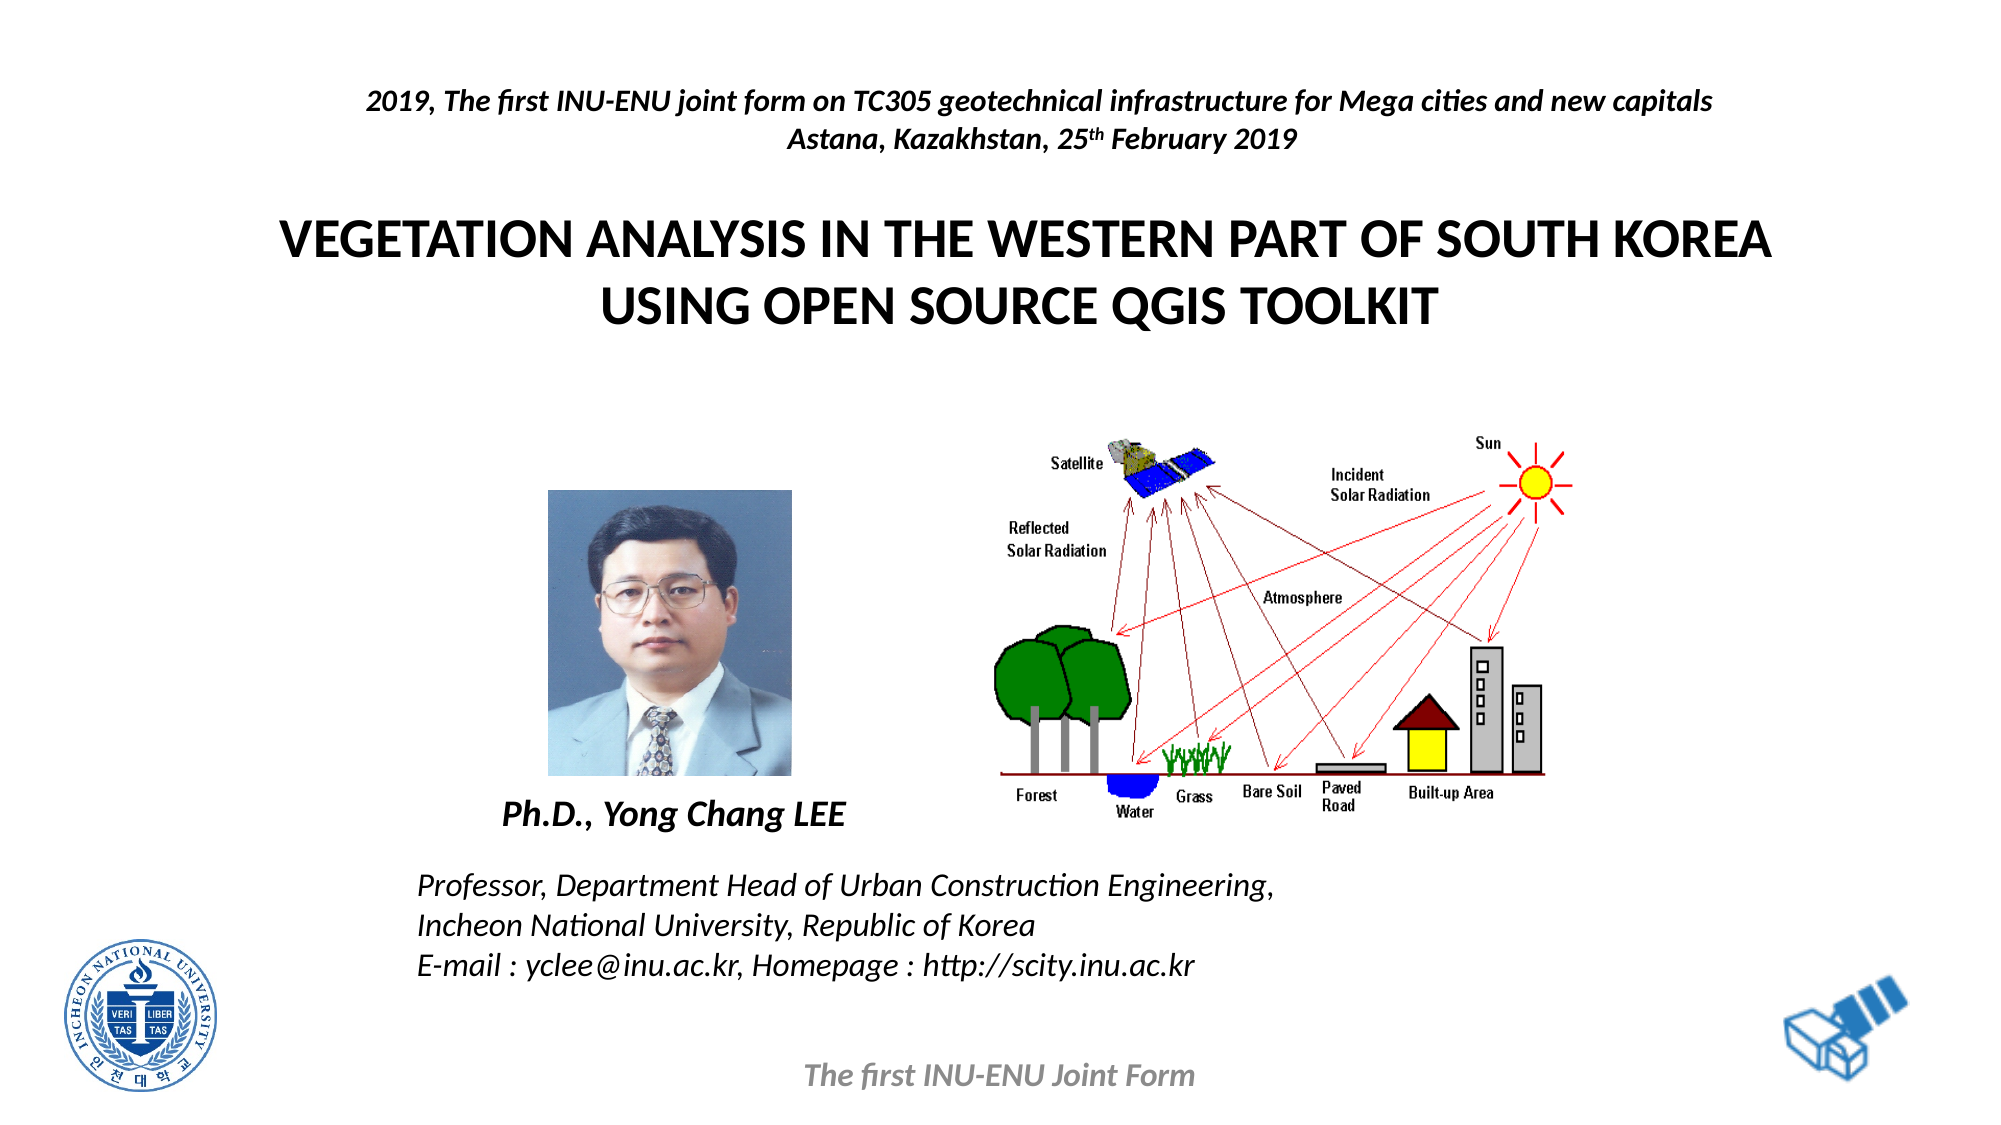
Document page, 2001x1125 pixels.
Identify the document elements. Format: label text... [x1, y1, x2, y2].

footer The first INU-ENU Joint Form [662, 1042, 1338, 1103]
picture [1783, 966, 1910, 1092]
text_box 2019, The first INU-ENU joint form on TC305 geotechnical infrastructure for Mega cities and new capitals Astana, Kazakhstan, 25th February 2019 [350, 73, 1734, 163]
picture [64, 939, 217, 1092]
text_box Ph.D., Yong Chang LEE Professor, Department Head of Urban Construction Engineering, Incheon National University, Republic of Korea E-mail : yclee@inu.ac.kr, Homepage : http://scity.inu.ac.kr [402, 781, 1530, 991]
picture [990, 425, 1586, 824]
picture [548, 490, 792, 776]
text_box VEGETATION ANALYSIS IN THE WESTERN PART OF SOUTH KOREA USING OPEN SOURCE QGIS TOOLKIT [239, 193, 1801, 344]
